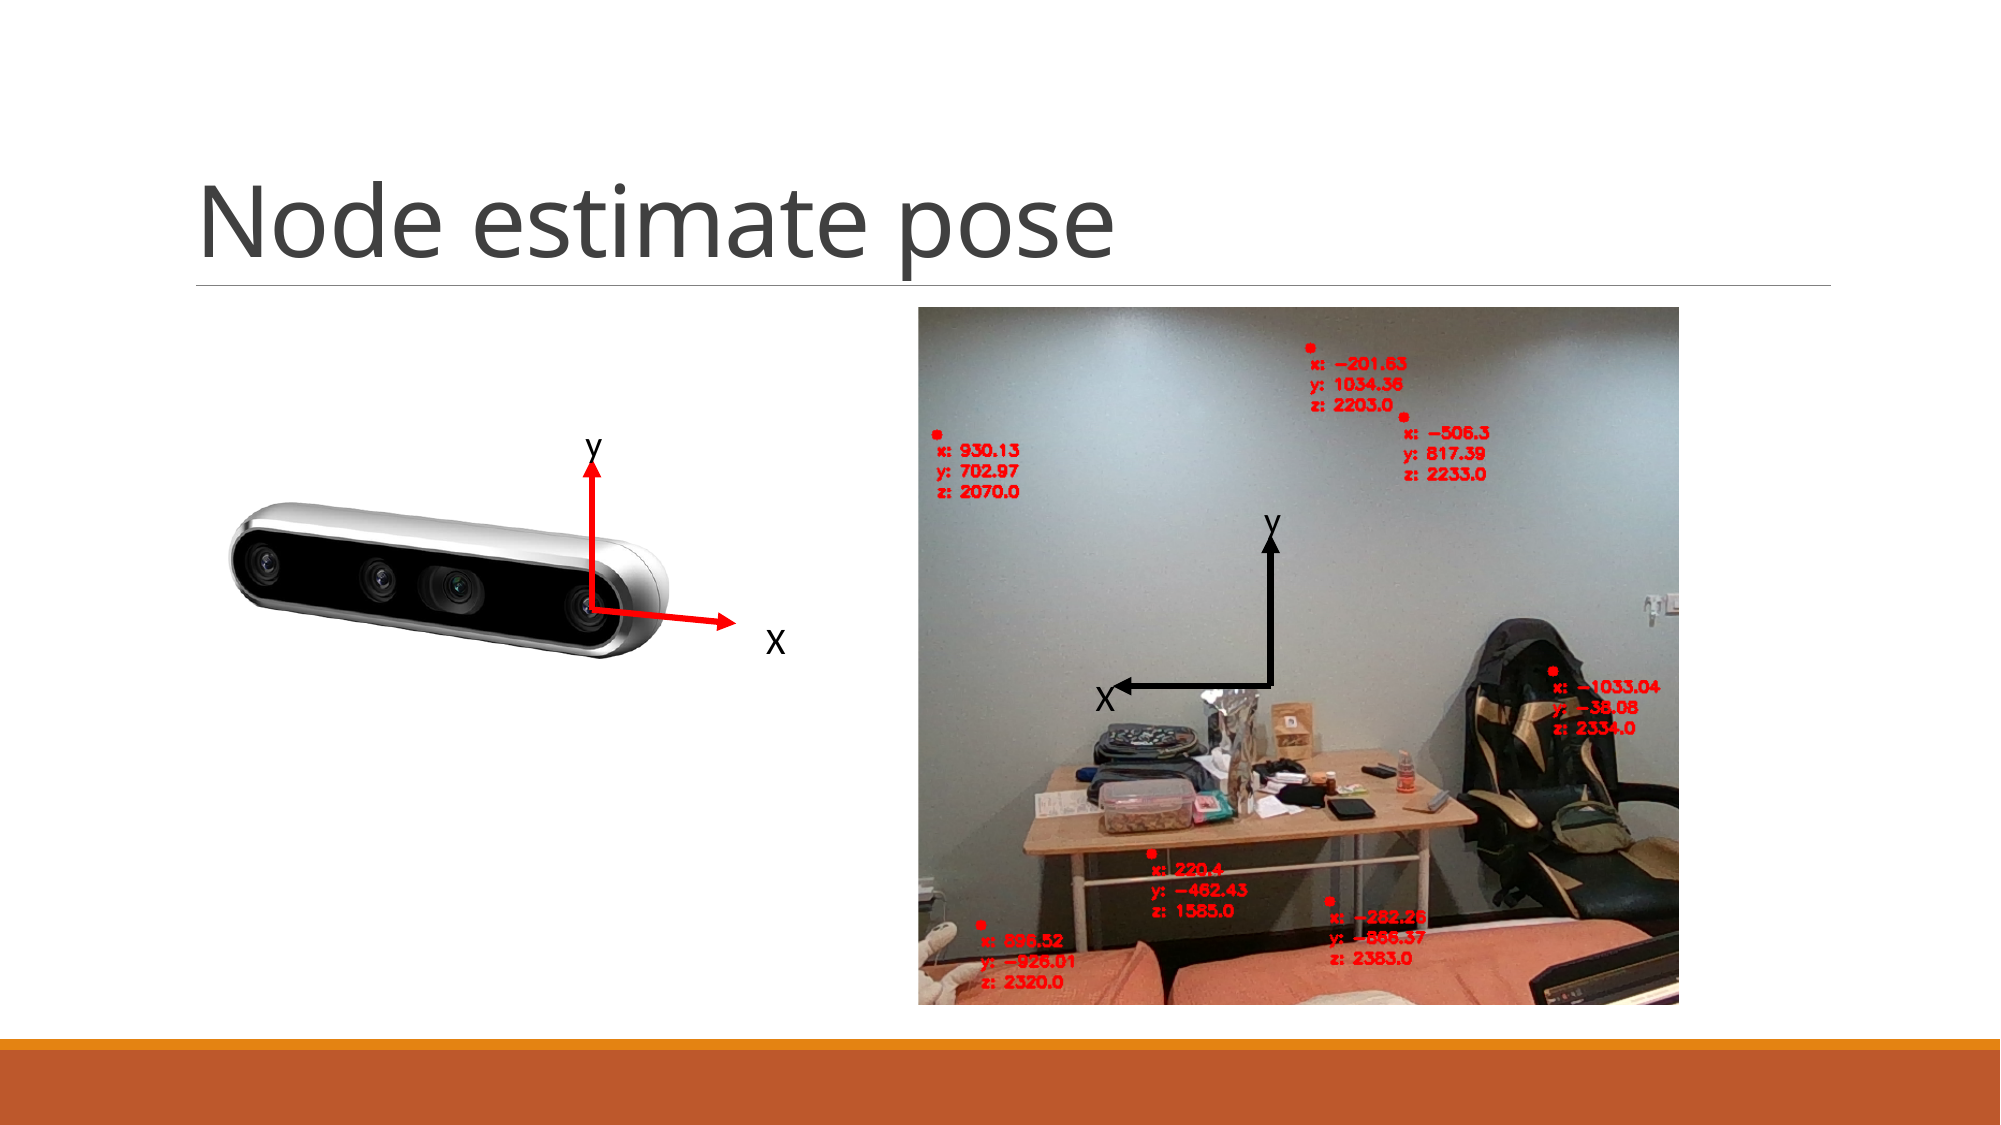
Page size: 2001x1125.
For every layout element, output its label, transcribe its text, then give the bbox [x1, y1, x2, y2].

text_box y [570, 412, 674, 472]
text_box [591, 609, 737, 624]
text_box X [751, 609, 855, 670]
picture [207, 487, 691, 669]
title Node estimate pose [180, 47, 1830, 285]
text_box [917, 307, 1680, 1005]
